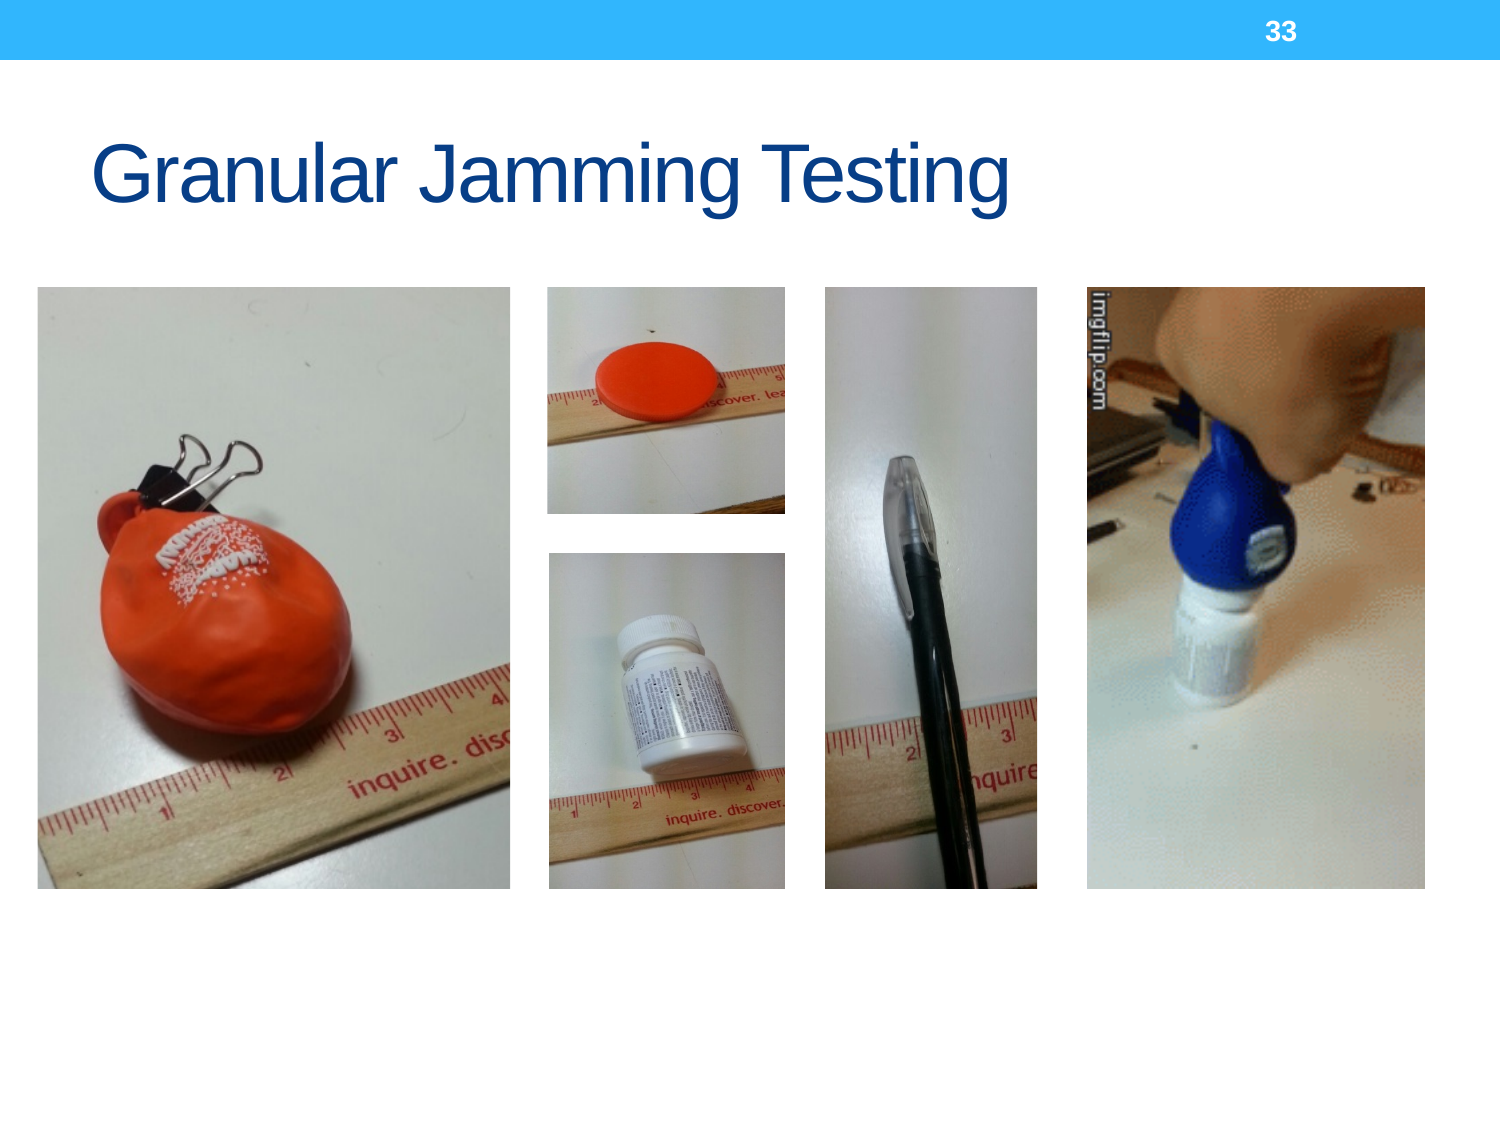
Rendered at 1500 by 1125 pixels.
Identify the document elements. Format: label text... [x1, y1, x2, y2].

picture [824, 287, 1038, 889]
title Granular Jamming Testing [75, 87, 1425, 250]
slide_number 33 [1250, 3, 1425, 57]
picture [547, 287, 786, 514]
picture [549, 553, 786, 889]
picture [1087, 287, 1425, 889]
picture [37, 287, 511, 889]
